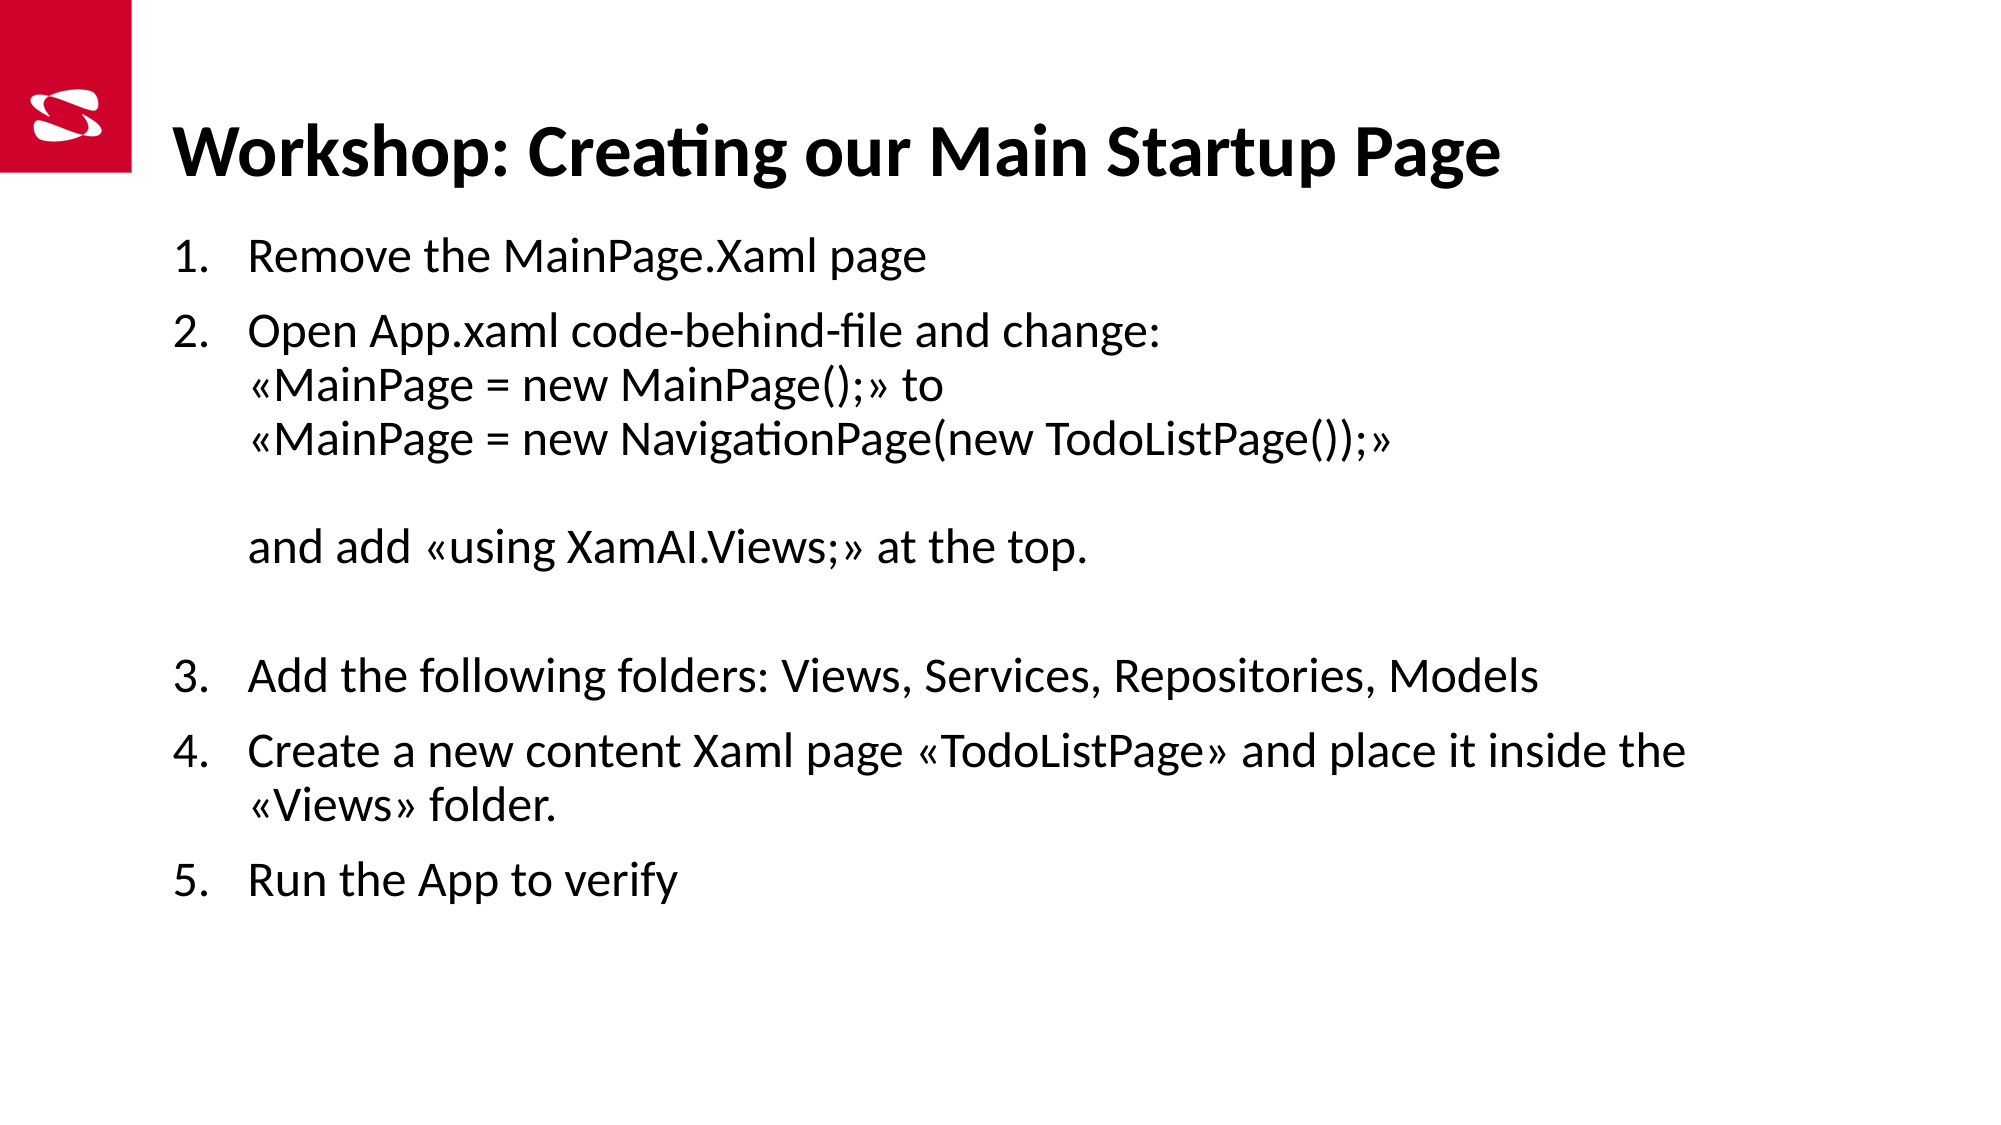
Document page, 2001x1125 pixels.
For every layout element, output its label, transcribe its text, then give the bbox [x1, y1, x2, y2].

title Workshop: Creating our Main Startup Page [157, 0, 1844, 200]
picture [30, 89, 102, 142]
list Remove the MainPage.Xaml page Open App.xaml code-behind-file and change: «MainPage = new MainPage();» to «MainPage = new NavigationPage(new TodoListPage());» and add «using XamAI.Views;» at the top. Add the following folders: Views, Services, Repositories, Models Create a new content Xaml page «TodoListPage» and place it inside the «Views» folder. Run the App to verify [157, 222, 1844, 1057]
